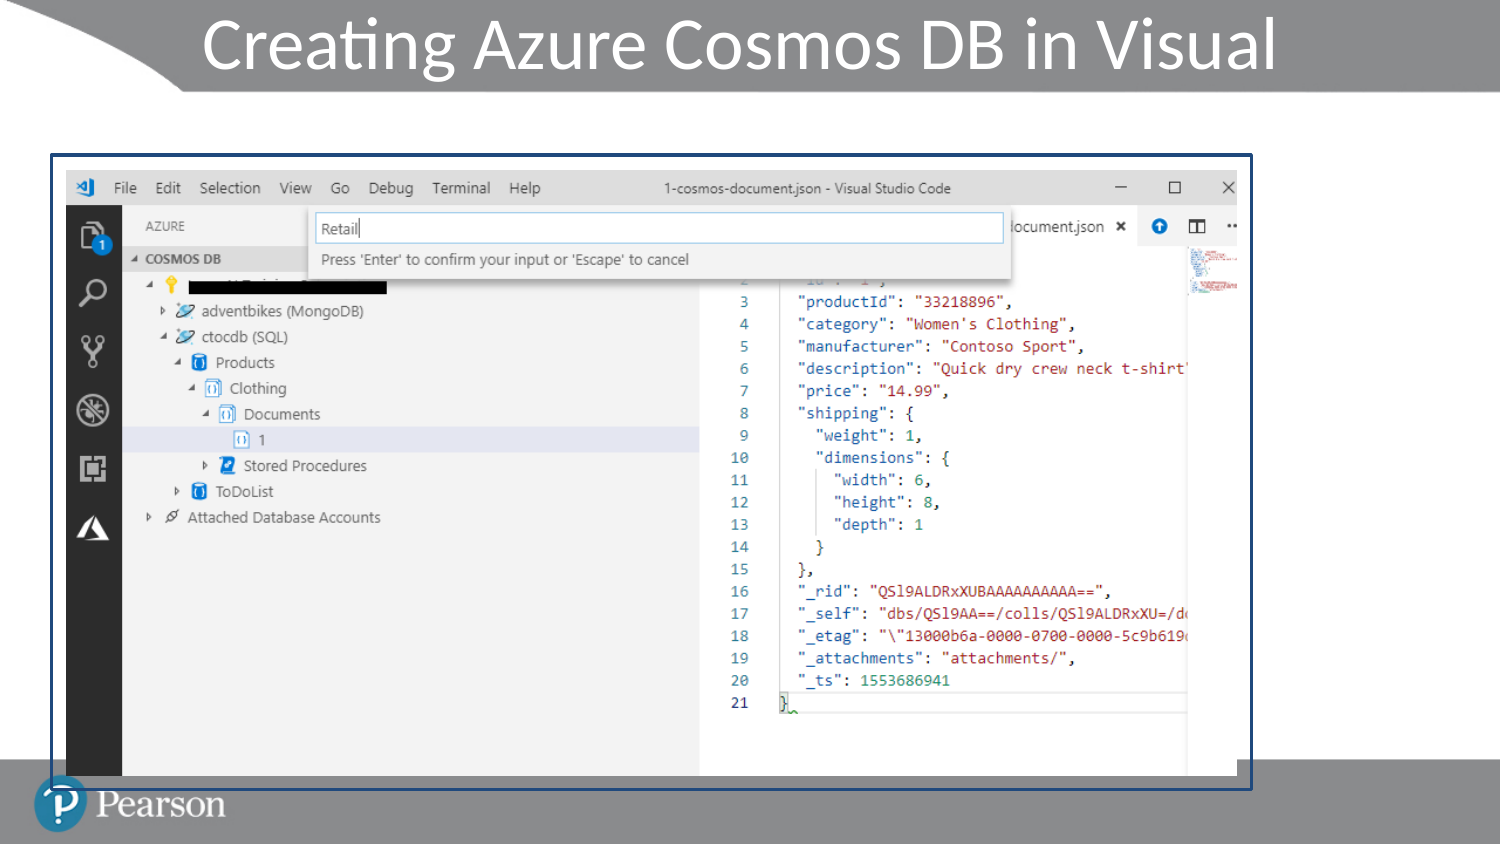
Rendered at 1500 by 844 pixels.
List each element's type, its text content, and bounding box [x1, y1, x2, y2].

picture [0, 0, 1500, 844]
title Creating Azure Cosmos DB in Visual Studio Code [187, 0, 1428, 79]
text_box [51, 155, 1252, 790]
